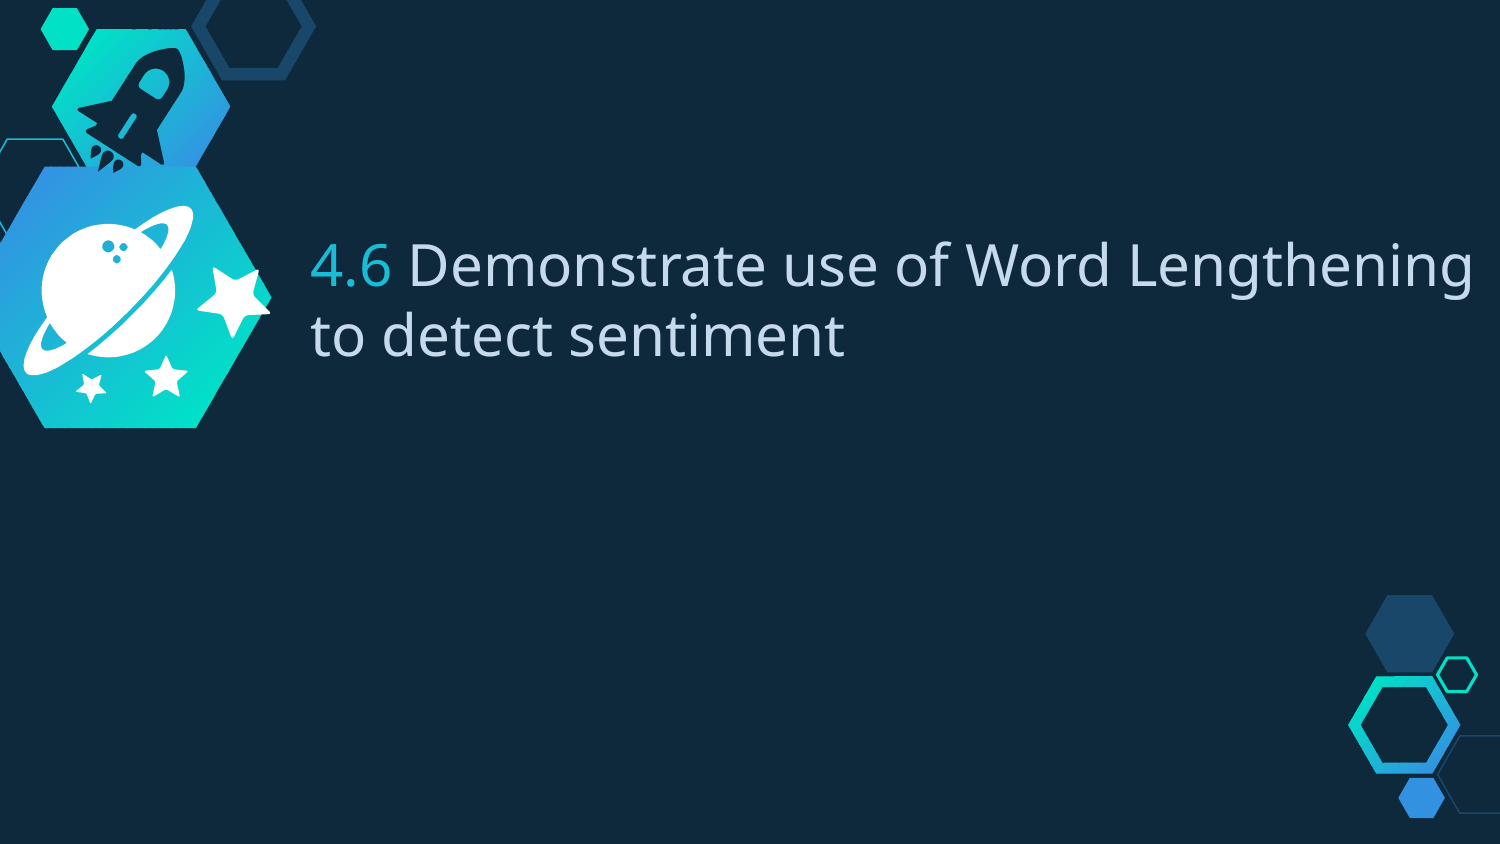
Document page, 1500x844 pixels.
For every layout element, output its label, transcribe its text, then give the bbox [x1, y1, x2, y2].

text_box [79, 56, 193, 170]
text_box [0, 166, 272, 429]
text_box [23, 205, 194, 376]
title 4.6 Demonstrate use of Word Lengthening to detect sentiment [295, 263, 1500, 454]
